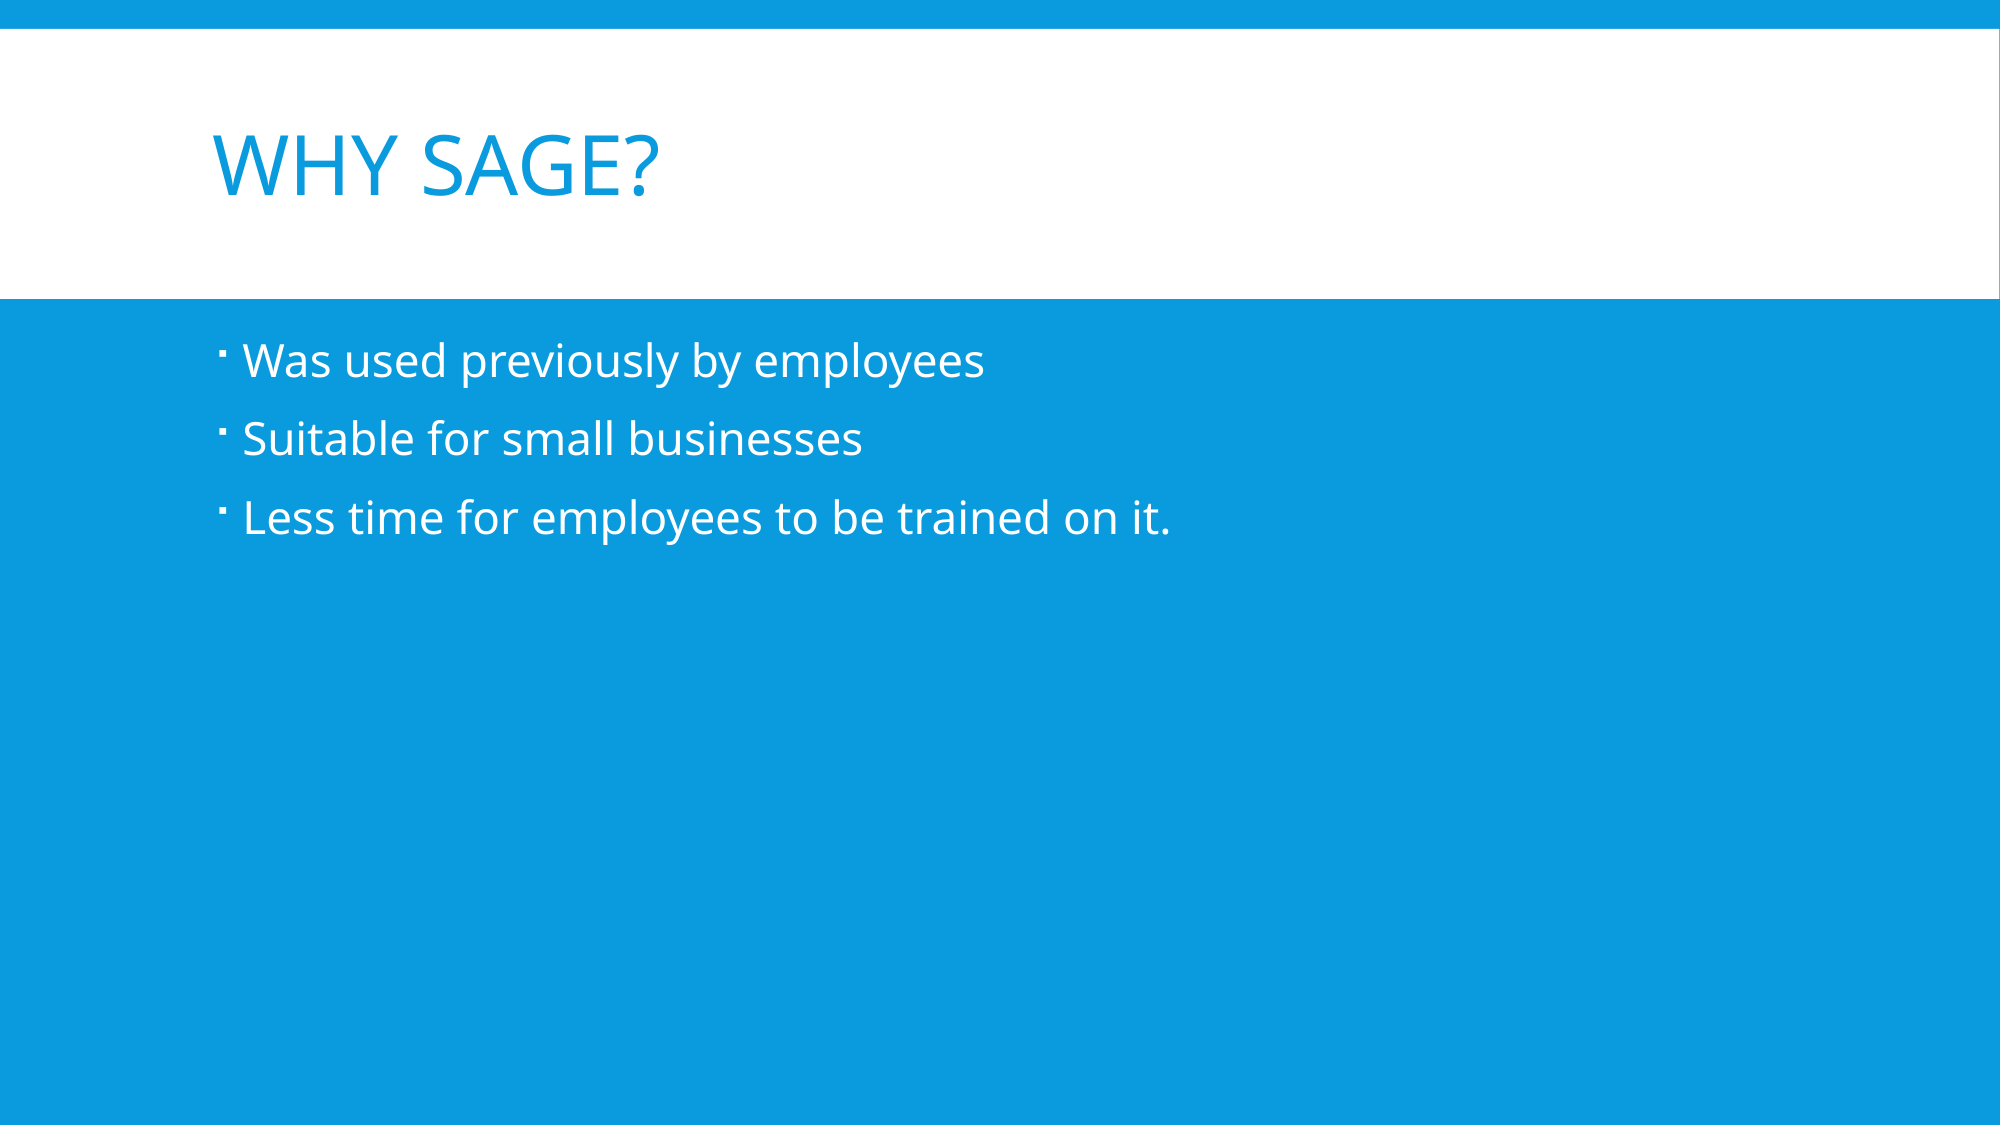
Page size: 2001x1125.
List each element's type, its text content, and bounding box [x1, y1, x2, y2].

list Was used previously by employees Suitable for small businesses Less time for employees to be trained on it. [197, 329, 1803, 1020]
title WHY SAGE? [197, 46, 1803, 295]
